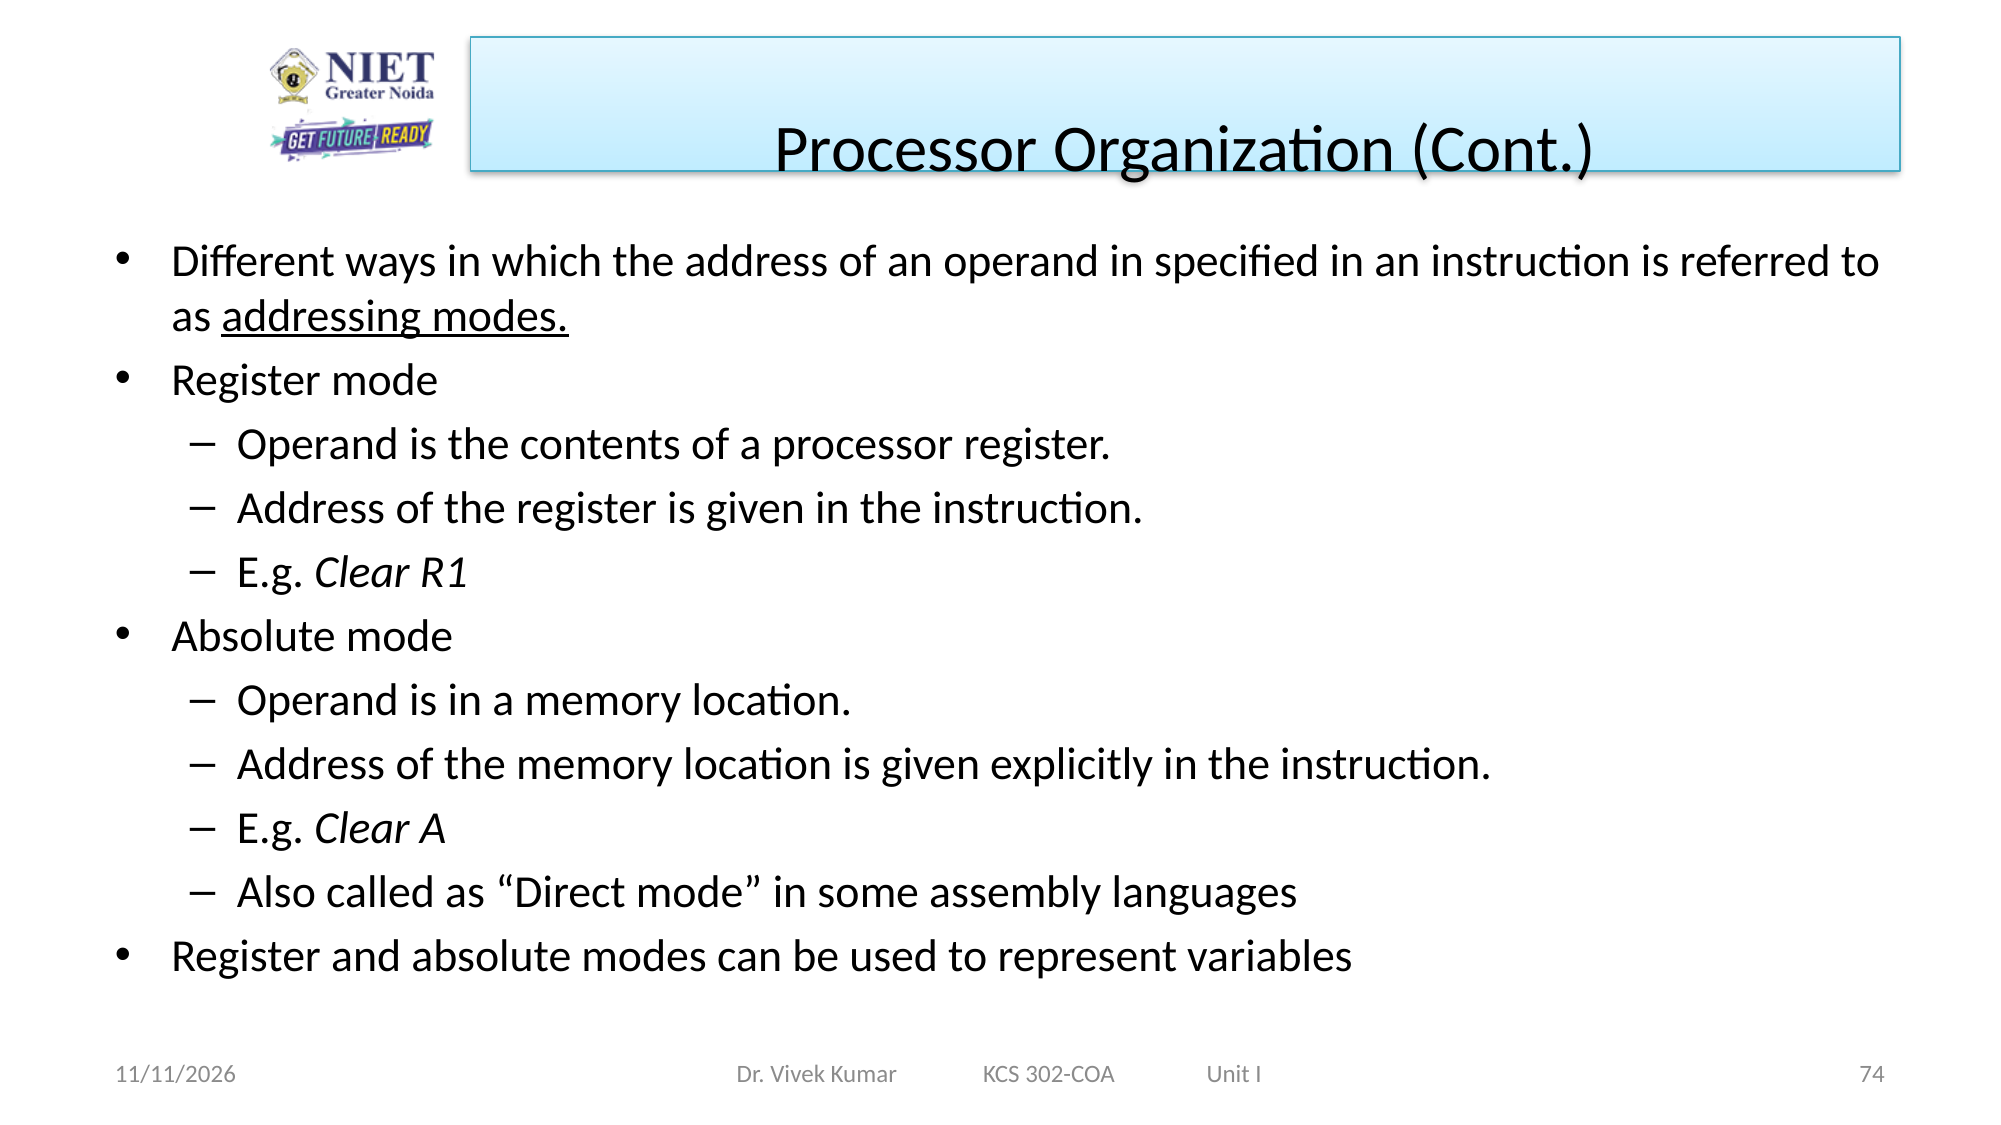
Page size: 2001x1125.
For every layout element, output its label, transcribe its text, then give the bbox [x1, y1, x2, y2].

picture [232, 36, 471, 172]
text_box [1540, 1024, 1957, 1100]
slide_number 74 [1433, 1042, 1900, 1103]
list Different ways in which the address of an operand in specified in an instruction is referred to as addressing modes. Register mode Operand is the contents of a processor register. Address of the register is given in the instruction. E.g. Clear R1 Absolute mode Operand is in a memory location. Address of the memory location is given explicitly in the instruction. E.g. Clear A Also called as “Direct mode” in some assembly languages Register and absolute modes can be used to represent variables [99, 222, 1900, 1021]
footer Dr. Vivek Kumar KCS 302-COA Unit I [683, 1042, 1317, 1103]
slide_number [99, 1042, 567, 1103]
title Processor Organization (Cont.) [471, 36, 1901, 172]
